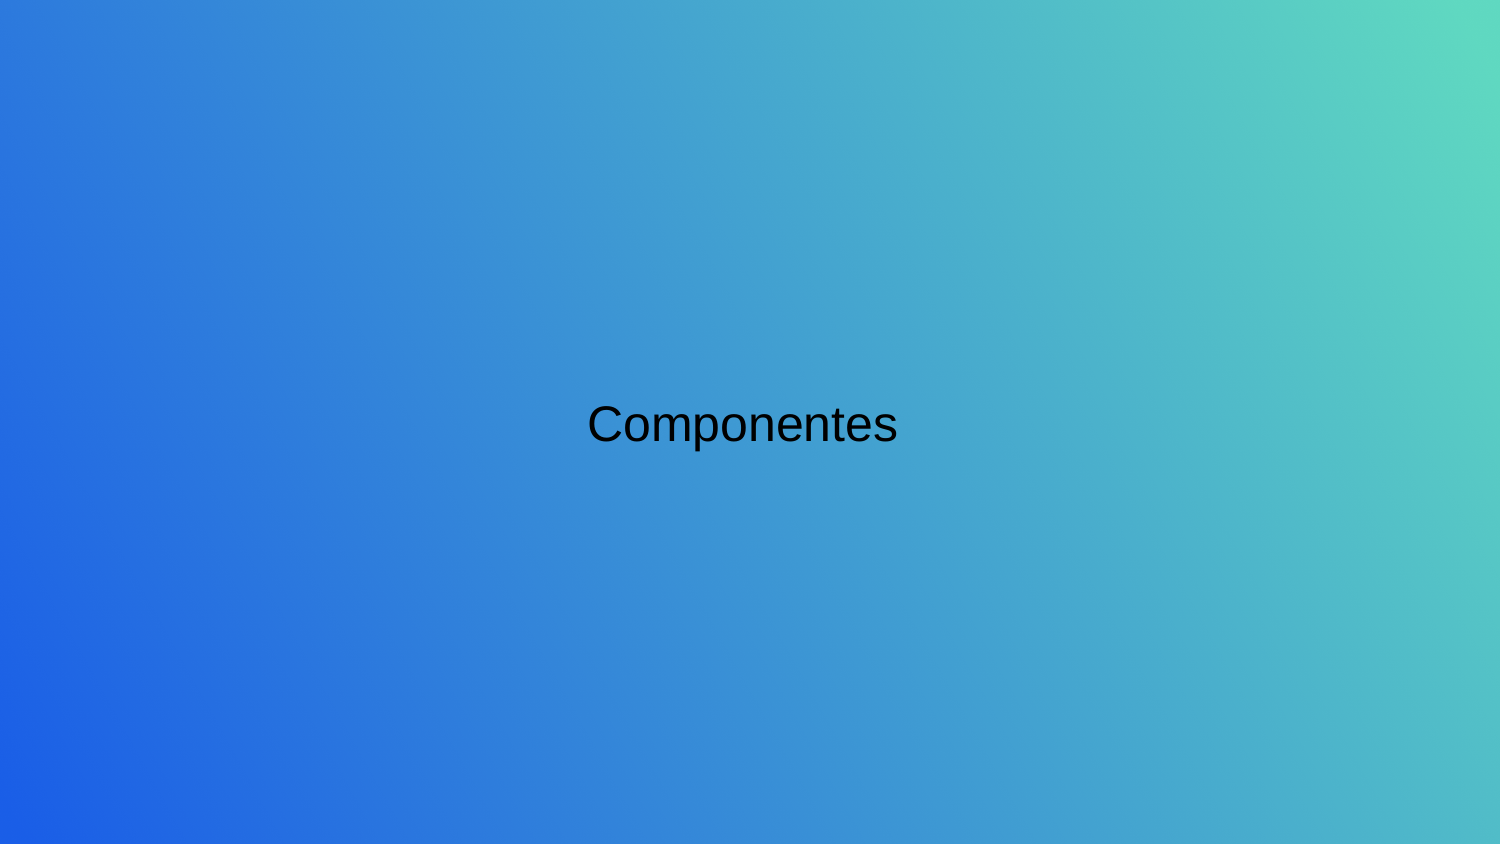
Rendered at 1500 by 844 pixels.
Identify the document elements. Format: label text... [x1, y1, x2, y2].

picture [0, 0, 1500, 844]
text_box Componentes [345, 259, 1155, 585]
